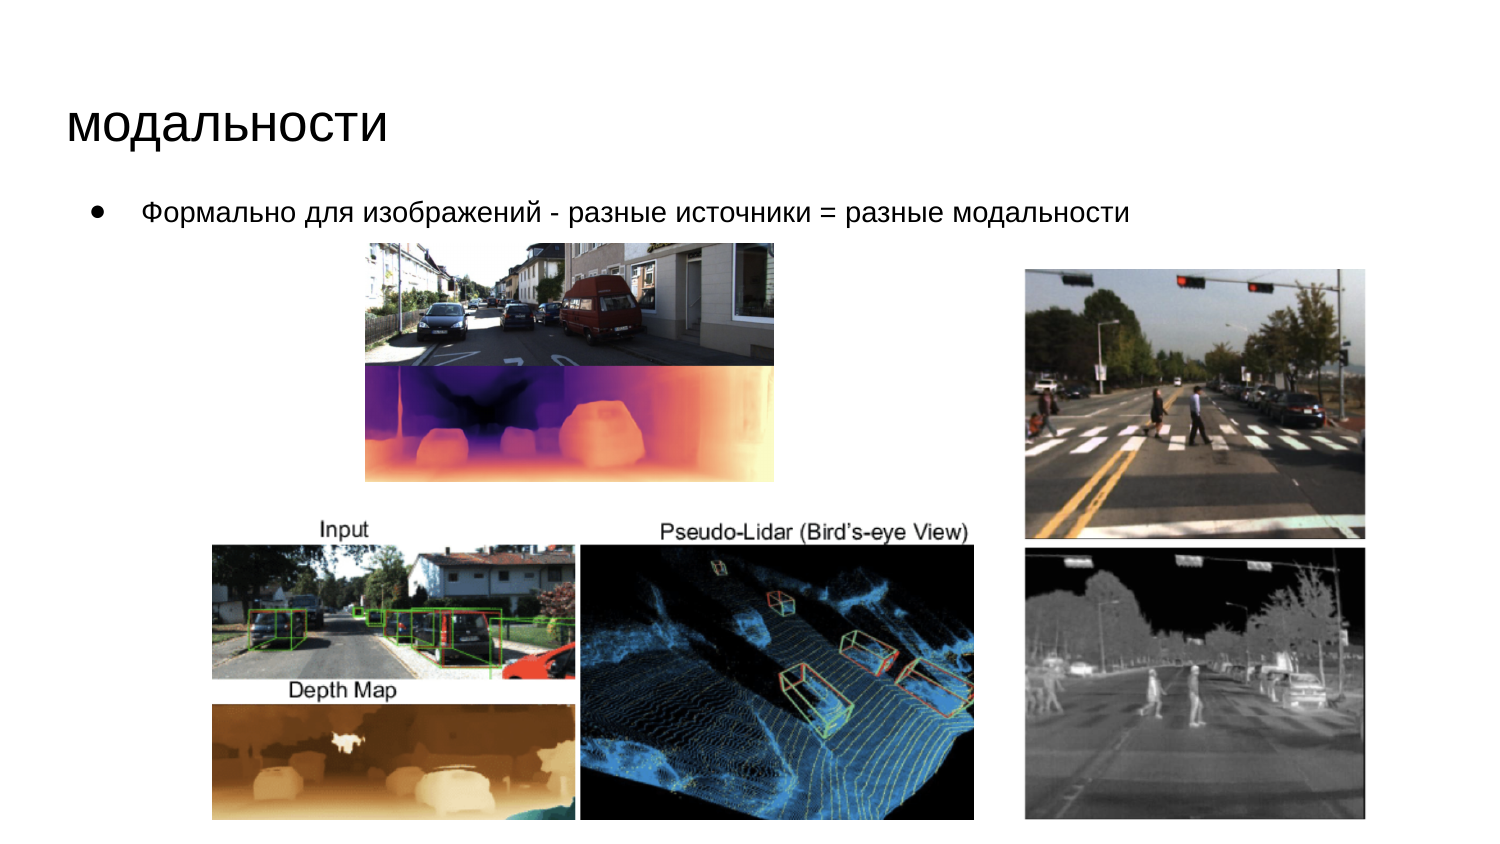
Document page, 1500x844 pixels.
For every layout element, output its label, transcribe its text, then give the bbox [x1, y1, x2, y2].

picture [1014, 269, 1368, 820]
picture [364, 243, 774, 482]
picture [211, 512, 974, 820]
title модальности [51, 72, 1449, 167]
text_box Формально для изображений - разные источники = разные модальности [51, 178, 1203, 244]
